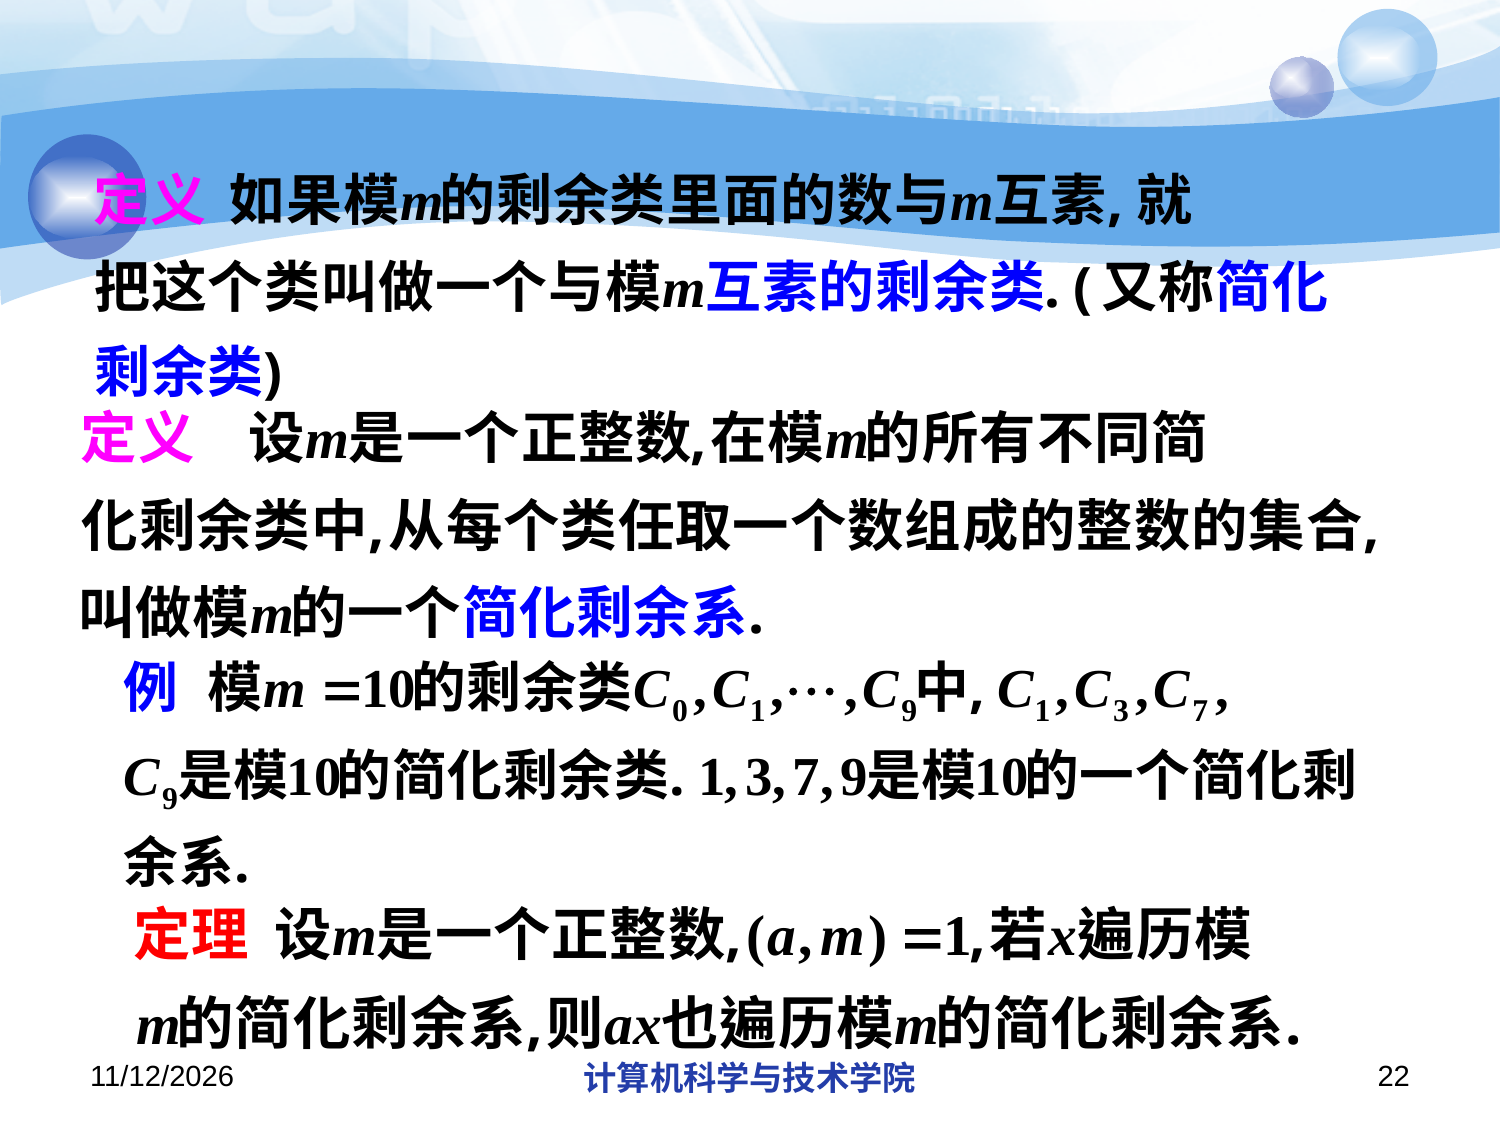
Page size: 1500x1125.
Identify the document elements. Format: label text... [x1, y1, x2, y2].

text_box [87, 162, 1337, 398]
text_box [116, 648, 1363, 901]
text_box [127, 894, 1311, 1063]
footer 计算机科学与技术学院 [512, 1071, 988, 1103]
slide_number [74, 1049, 426, 1103]
slide_number 22 [1074, 1049, 1426, 1103]
picture [0, 0, 1500, 113]
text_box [74, 400, 1388, 651]
